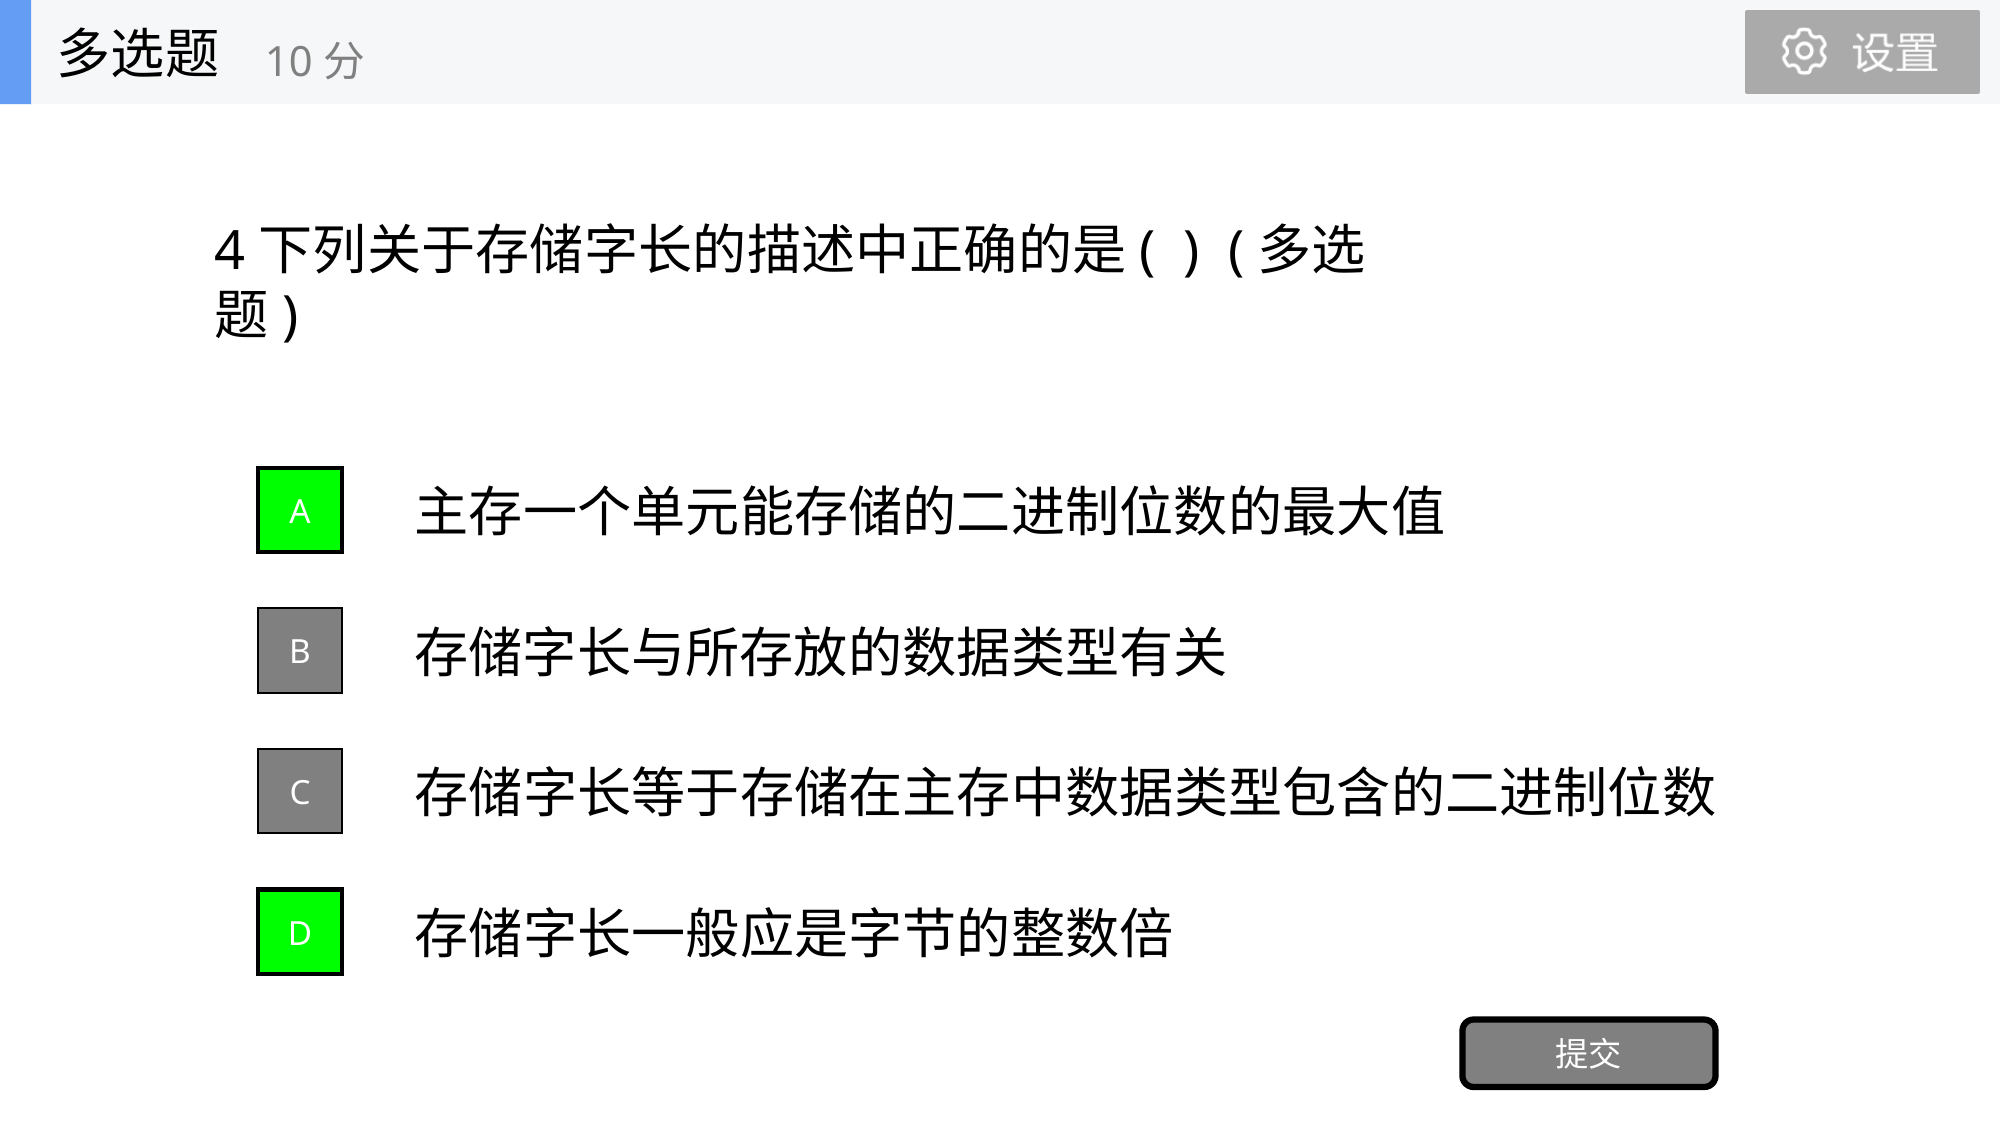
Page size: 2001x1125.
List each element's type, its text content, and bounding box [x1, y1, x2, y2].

text_box 提交 [1461, 1018, 1717, 1089]
text_box C [257, 748, 343, 834]
text_box 存储字长一般应是字节的整数倍 [399, 891, 1205, 972]
text_box A [257, 467, 343, 553]
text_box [0, 0, 2000, 105]
text_box 存储字长与所存放的数据类型有关 [399, 610, 1259, 691]
text_box 4下列关于存储字长的描述中正确的是( ) (多选题) [200, 207, 1444, 353]
text_box B [257, 607, 343, 694]
picture [1745, 10, 1980, 94]
text_box D [257, 888, 343, 975]
text_box 主存一个单元能存储的二进制位数的最大值 [399, 469, 1476, 550]
text_box 存储字长等于存储在主存中数据类型包含的二进制位数 [399, 751, 1747, 831]
